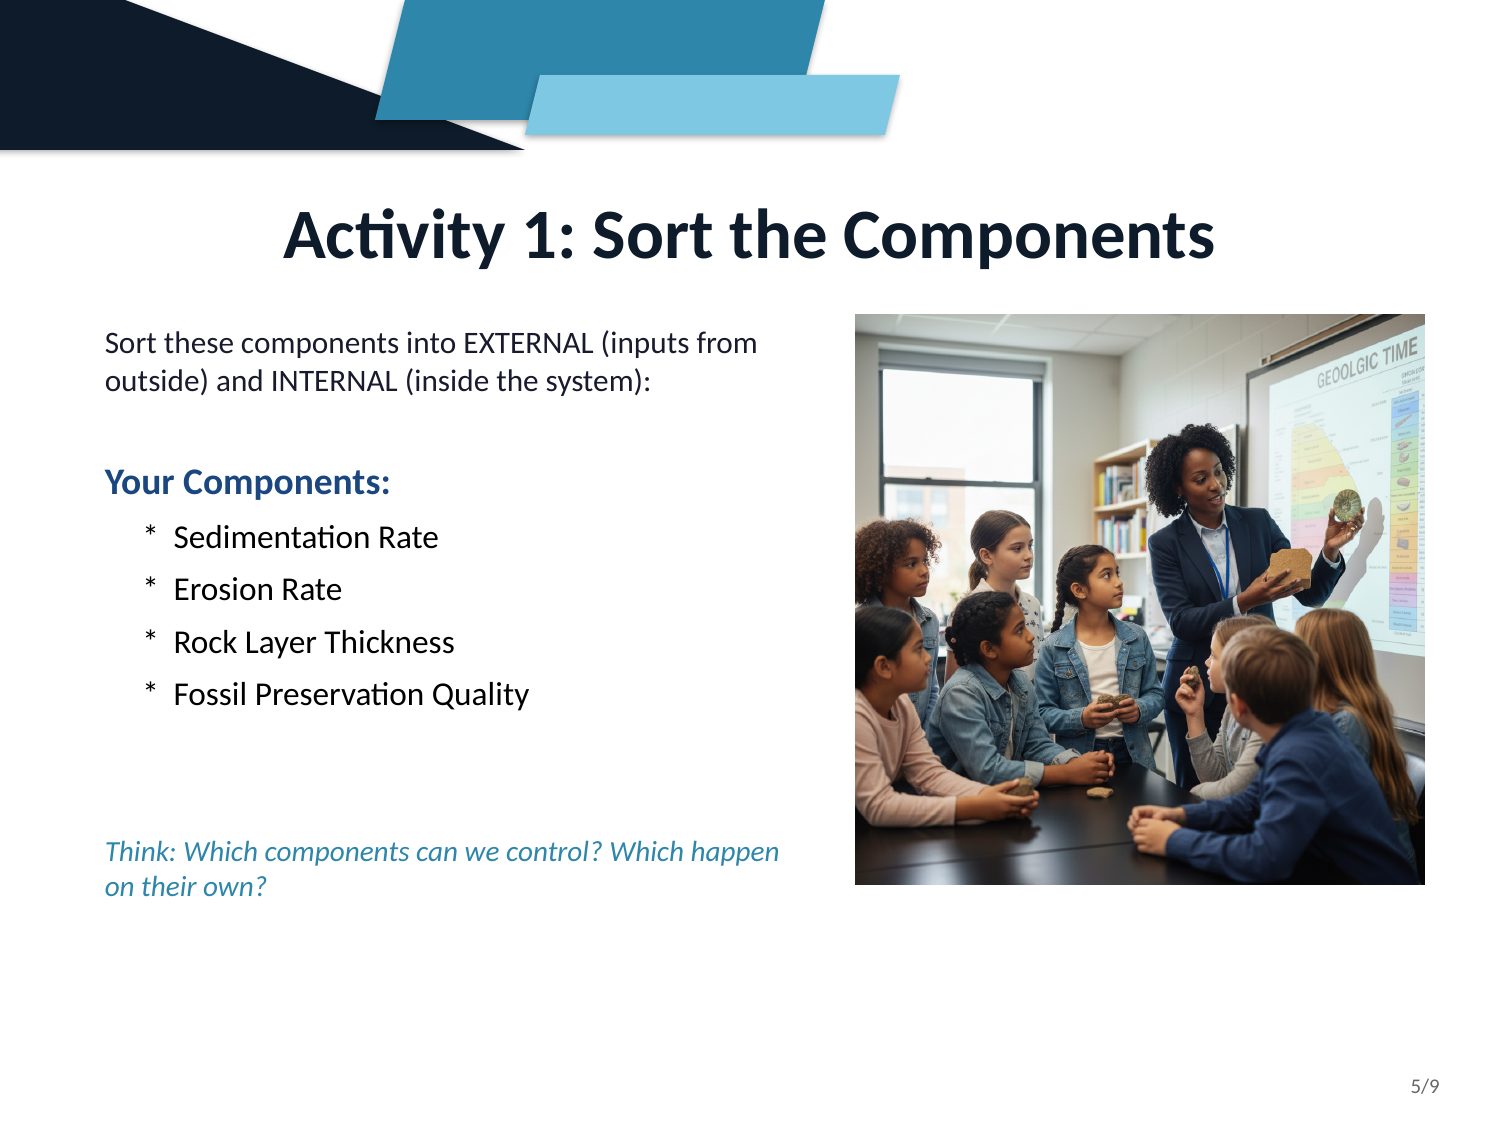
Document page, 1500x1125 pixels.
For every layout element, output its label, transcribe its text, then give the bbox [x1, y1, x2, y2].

text_box [524, 74, 901, 136]
text_box Activity 1: Sort the Components [268, 179, 1232, 280]
text_box Sort these components into EXTERNAL (inputs from outside) and INTERNAL (inside the system): [89, 314, 810, 405]
text_box 5/9 [1395, 1065, 1455, 1105]
text_box [0, 0, 526, 151]
text_box Your Components: * Sedimentation Rate * Erosion Rate * Rock Layer Thickness * Fossil Preservation Quality [89, 449, 810, 720]
picture [854, 314, 1426, 886]
text_box [374, 0, 826, 121]
text_box Think: Which components can we control? Which happen on their own? [89, 824, 810, 910]
